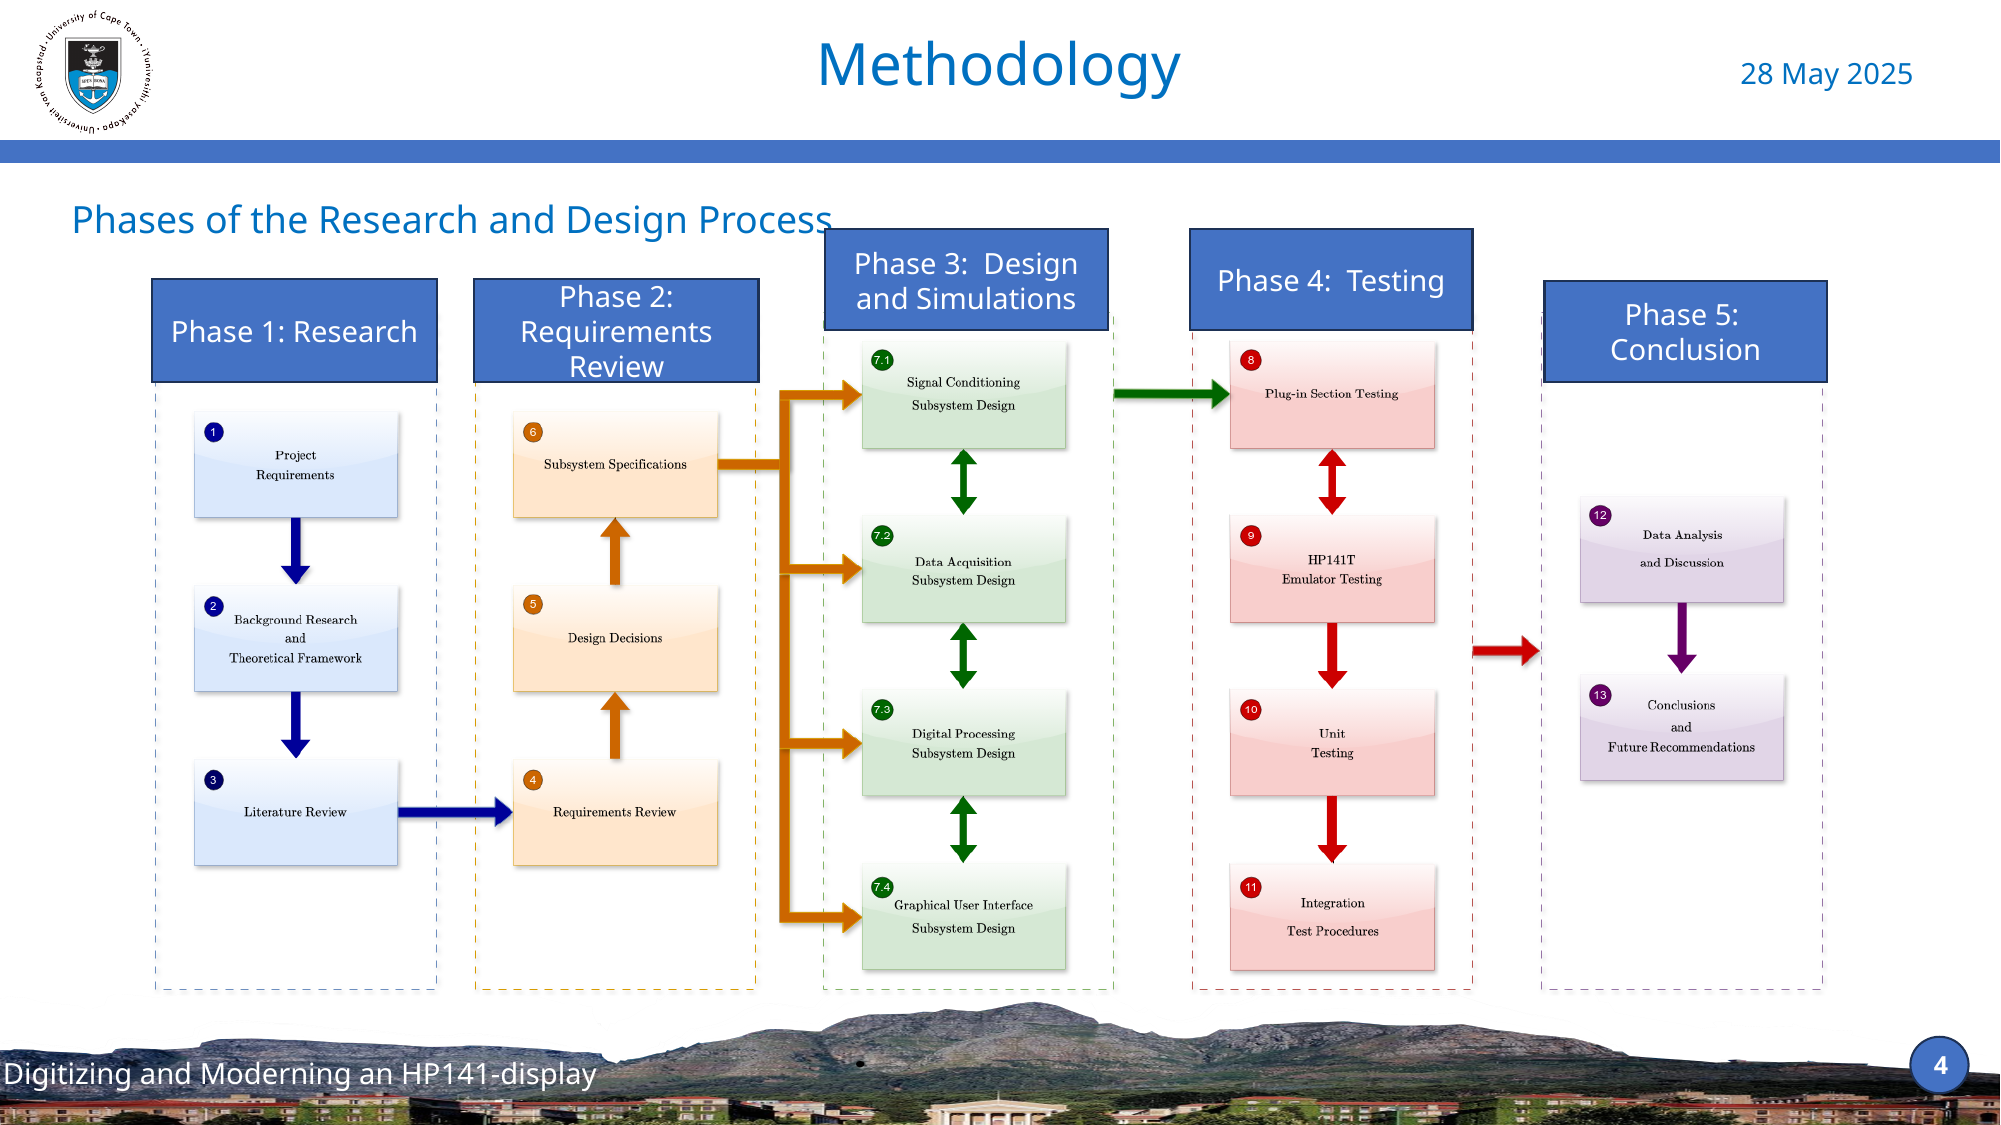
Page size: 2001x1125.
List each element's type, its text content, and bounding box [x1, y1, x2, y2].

text_box Phase 4: Testing [1189, 228, 1474, 279]
text_box Phases of the Research and Design Process [56, 163, 1413, 280]
text_box 28 May 2025 [1668, 10, 1986, 141]
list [0, 994, 2000, 1125]
picture [35, 10, 153, 134]
title Methodology [0, 0, 2000, 134]
text_box Phase 3: Design and Simulations [824, 228, 1109, 279]
picture [151, 279, 1828, 996]
text_box [0, 140, 2000, 163]
